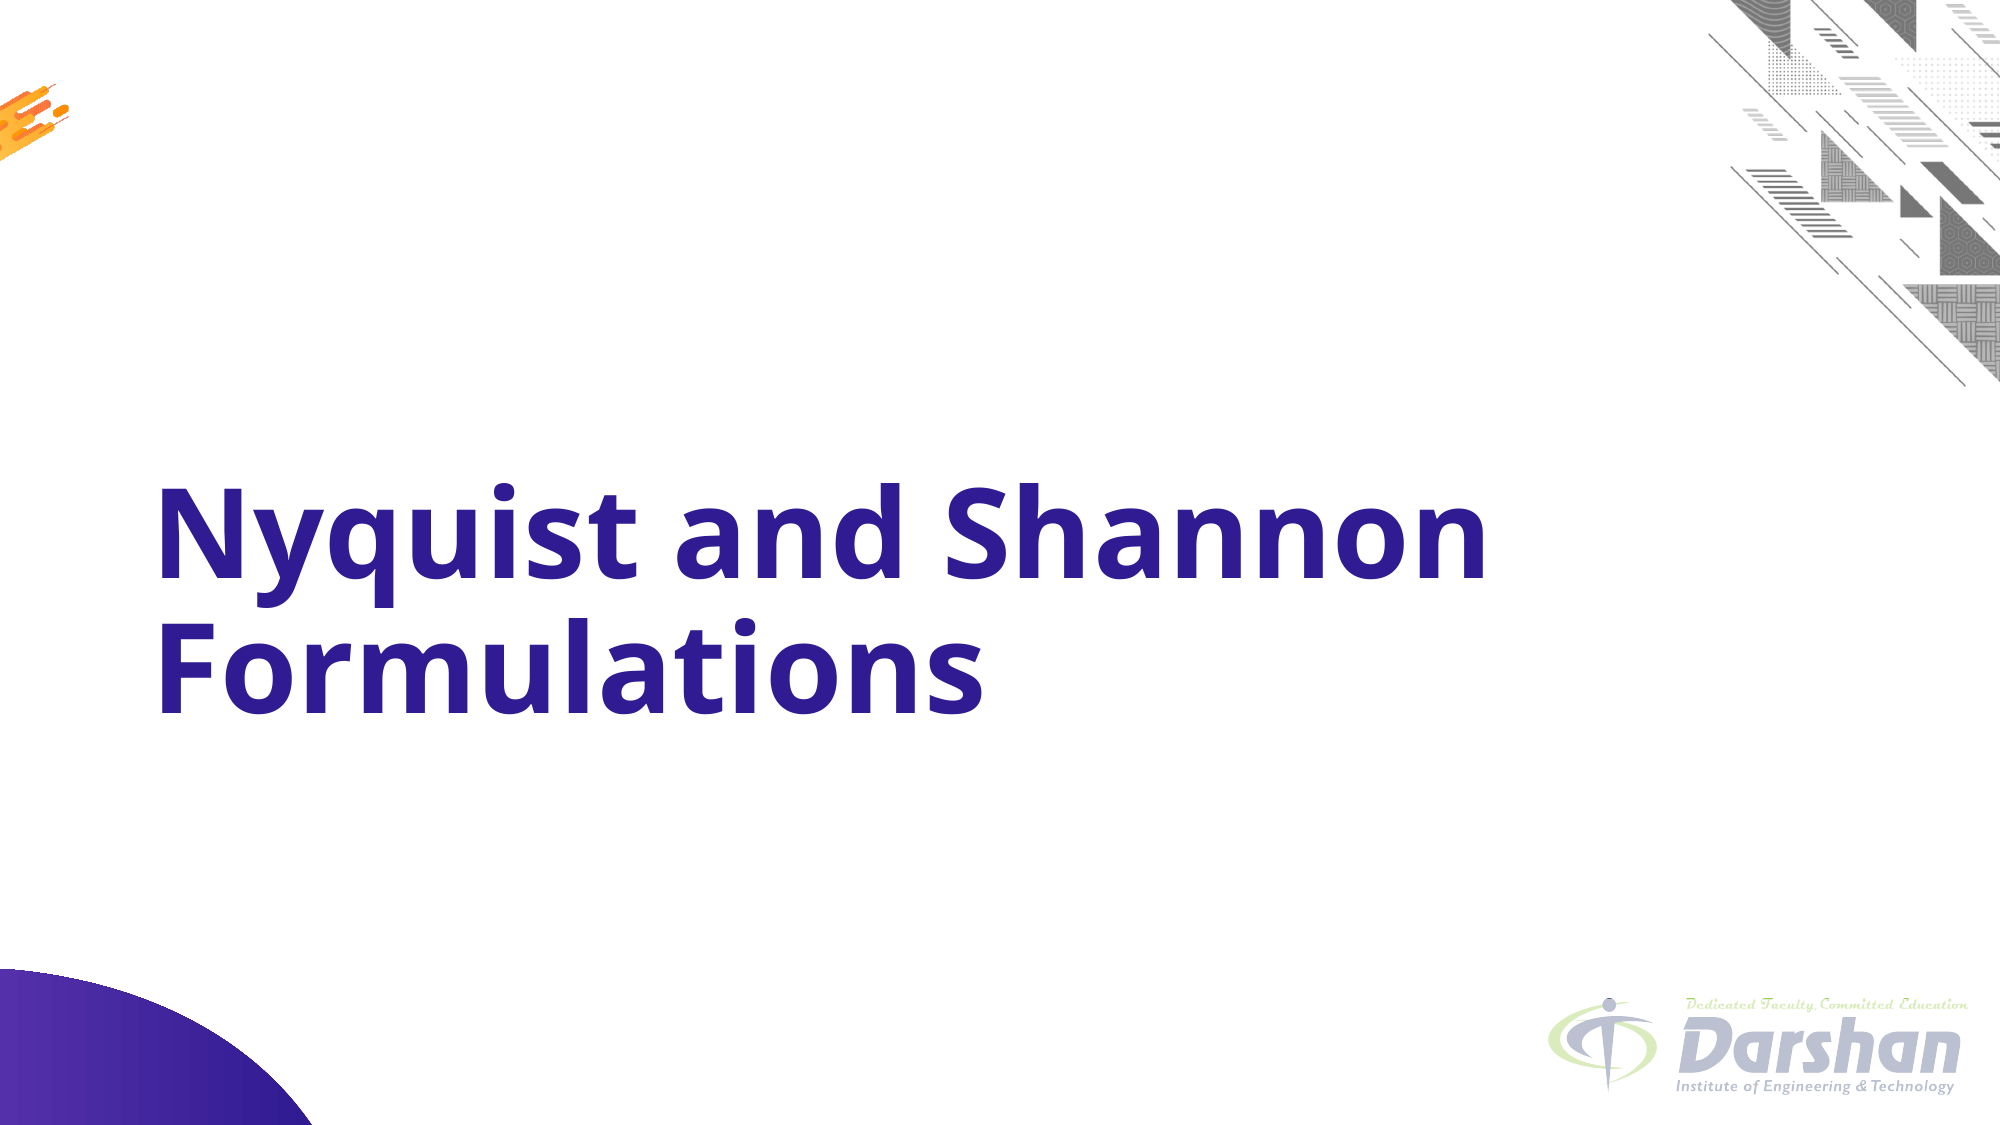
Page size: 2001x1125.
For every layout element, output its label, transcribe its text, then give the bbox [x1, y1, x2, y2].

title Nyquist and Shannon Formulations [136, 280, 1862, 749]
picture [0, 65, 90, 193]
